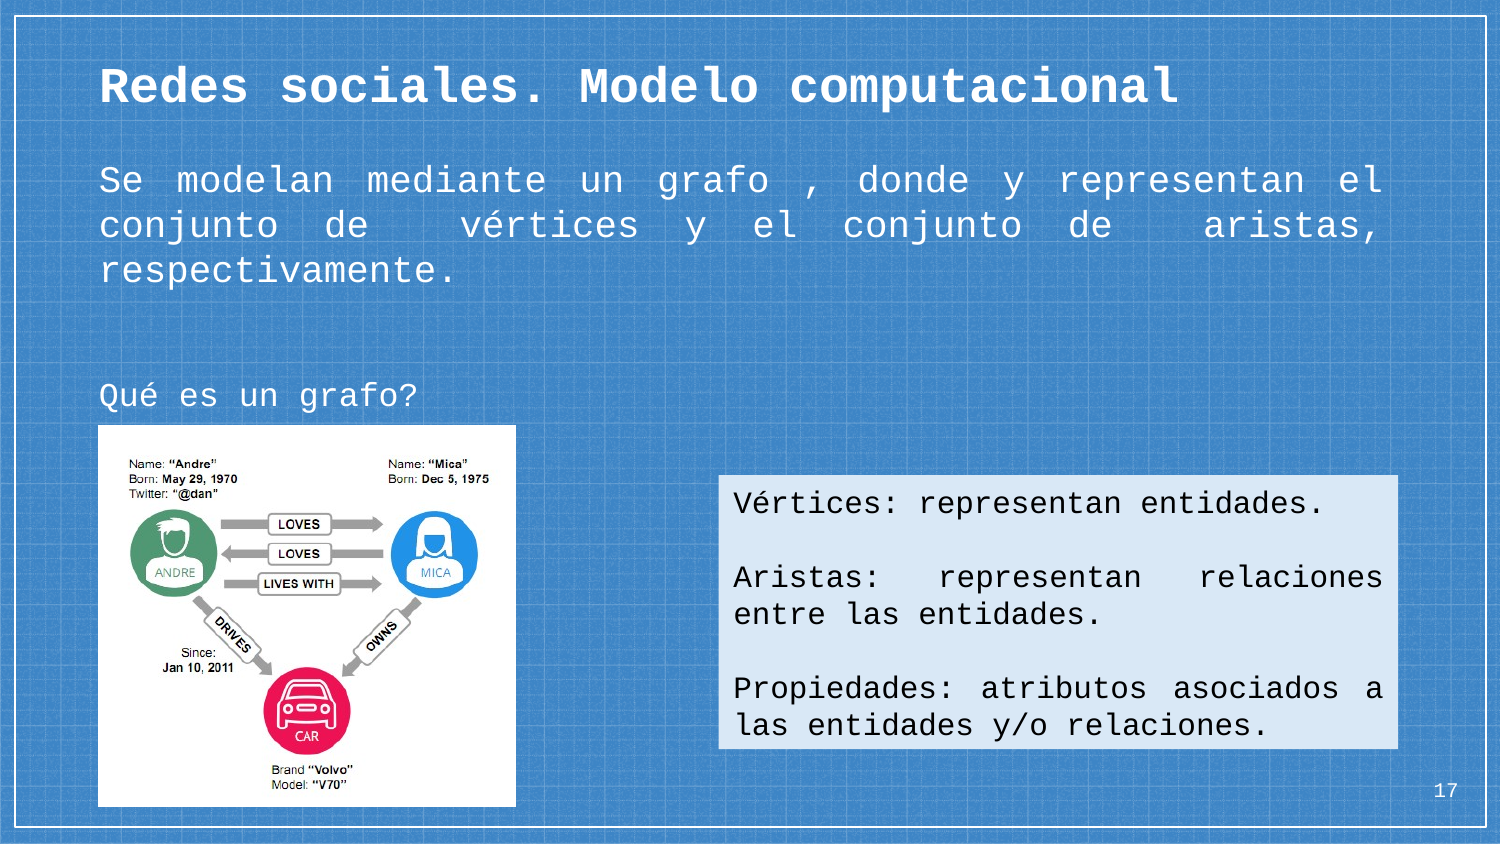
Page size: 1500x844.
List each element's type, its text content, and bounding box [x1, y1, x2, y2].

picture [0, 0, 1500, 844]
text_box Vértices: representan entidades. Aristas: representan relaciones entre las entidades. Propiedades: atributos asociados a las entidades y/o relaciones. [718, 475, 1399, 750]
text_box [83, 365, 672, 807]
slide_number 17 [1398, 761, 1474, 810]
text_box Redes sociales. Modelo computacional [84, 37, 1360, 152]
